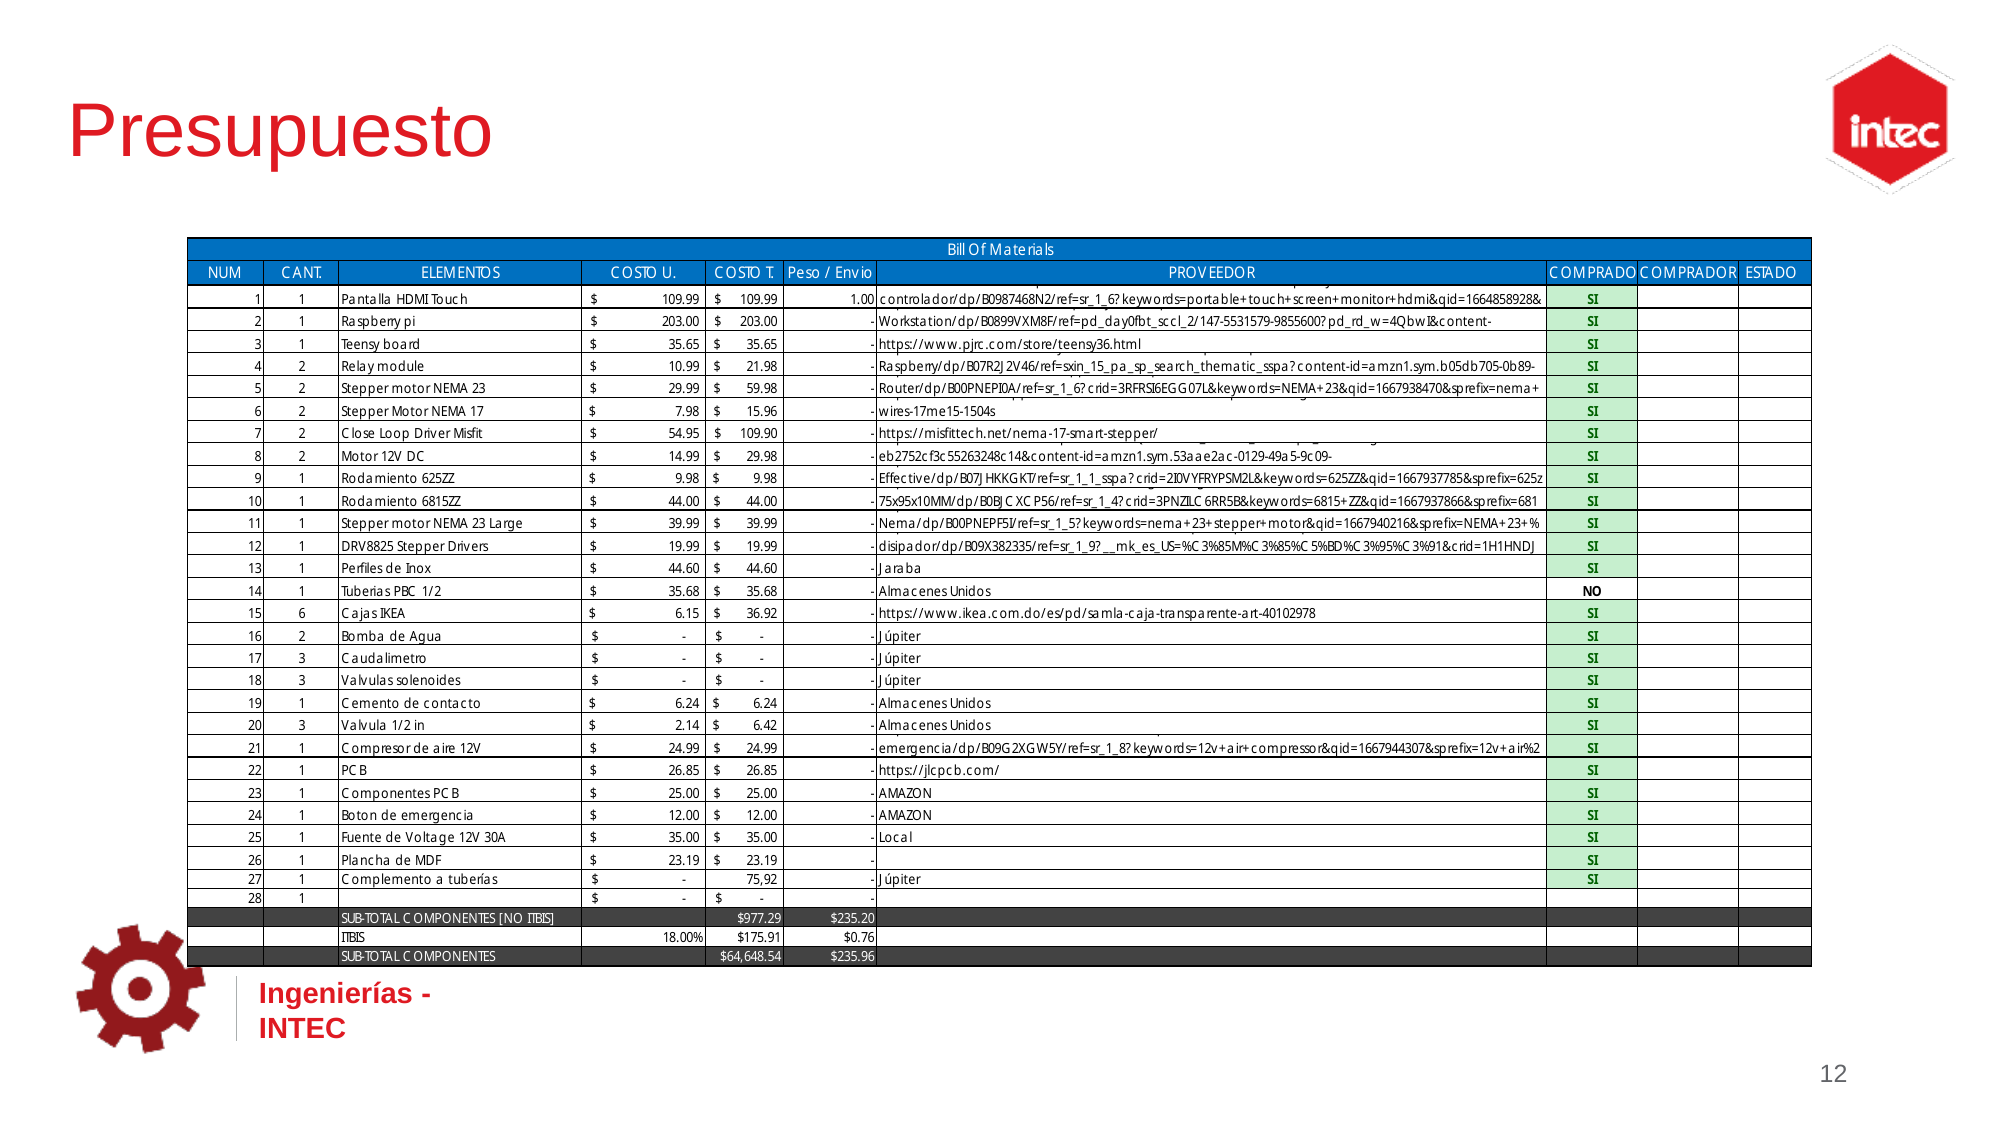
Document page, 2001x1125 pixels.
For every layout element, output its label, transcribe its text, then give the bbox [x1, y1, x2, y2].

slide_number 12 [1412, 1042, 1863, 1103]
picture [52, 904, 223, 1074]
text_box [187, 237, 1813, 968]
picture [1825, 44, 1956, 195]
text_box Ingenierías - INTEC [243, 968, 501, 1052]
title Presupuesto [52, 72, 1778, 180]
